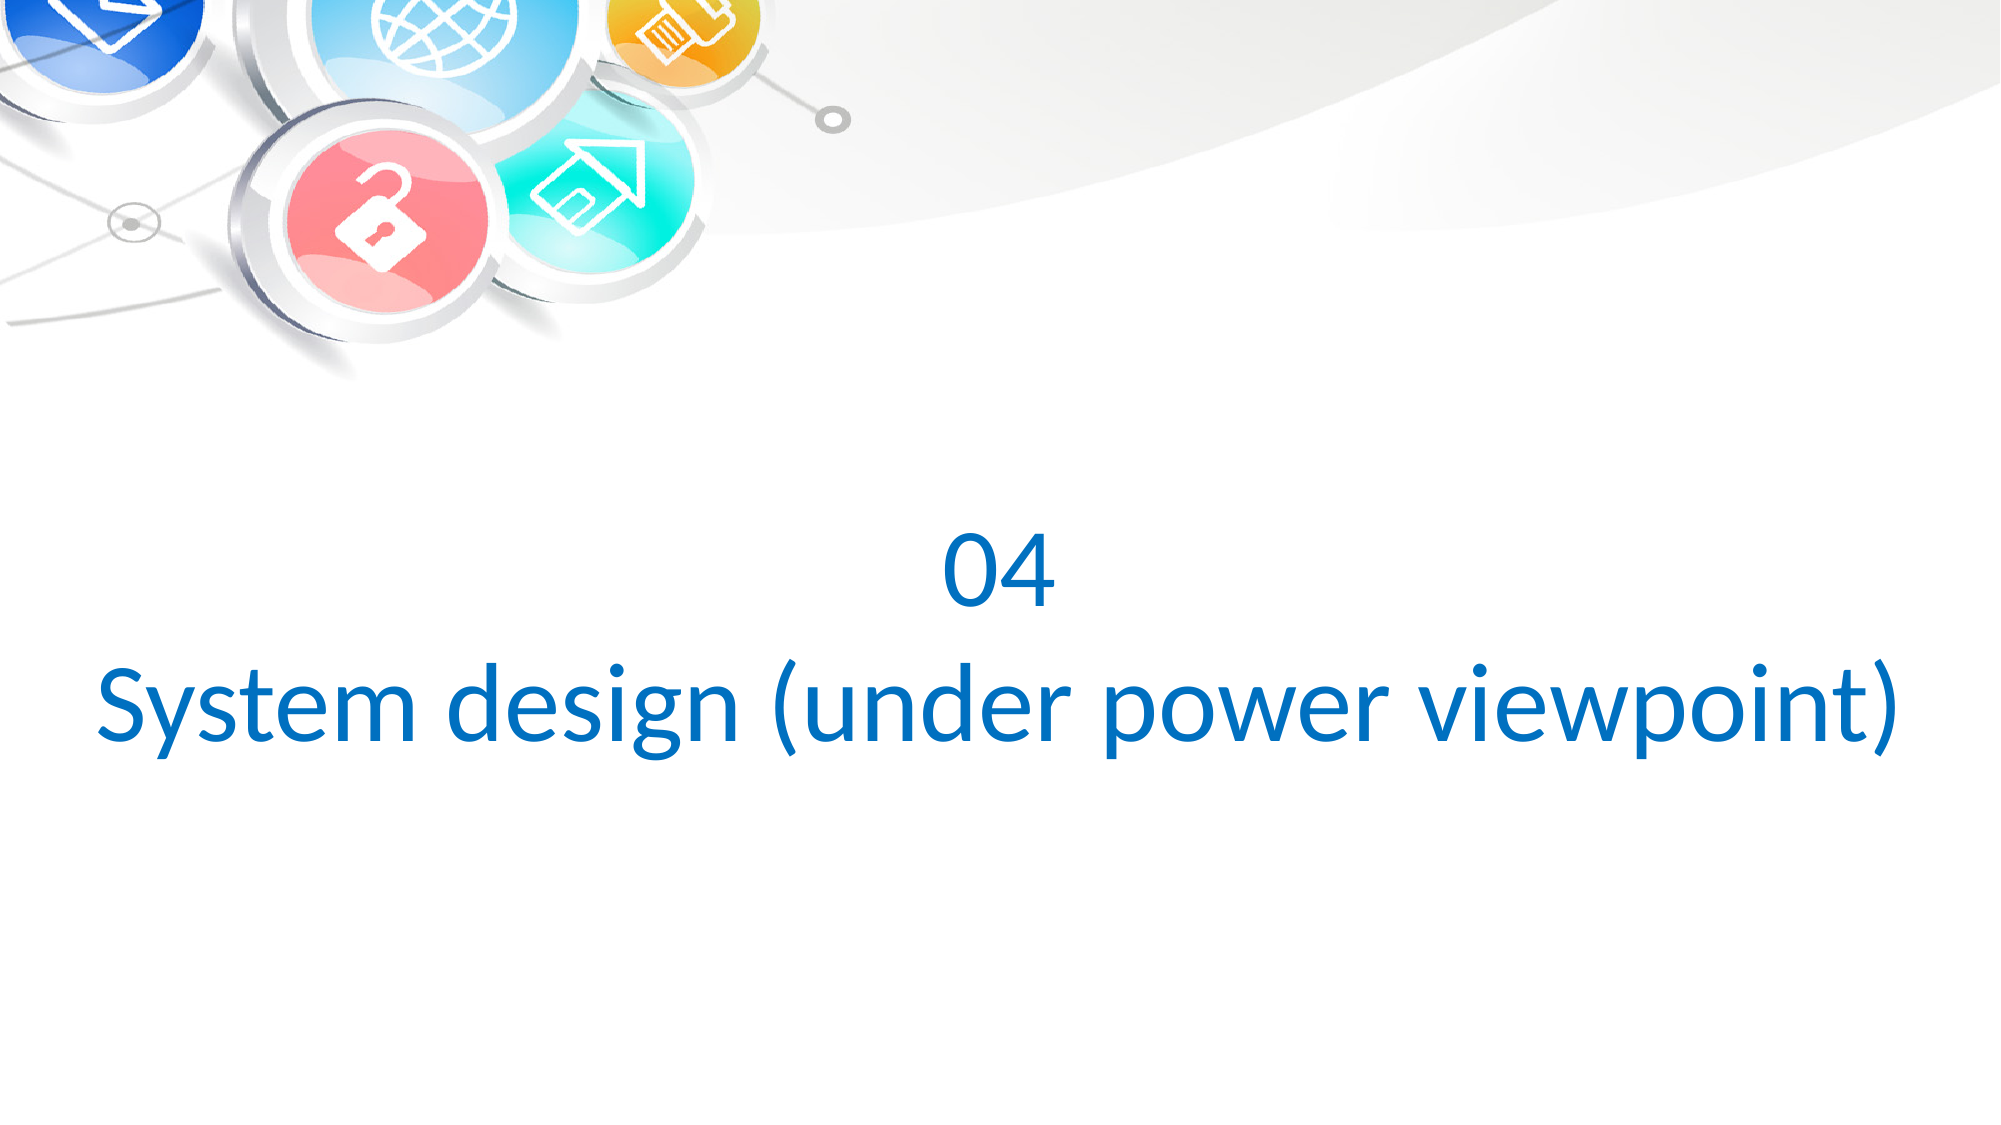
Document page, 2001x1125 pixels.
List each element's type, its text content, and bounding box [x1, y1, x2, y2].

title 04 System design (under power viewpoint) [0, 448, 2000, 810]
picture [0, 0, 2001, 1125]
